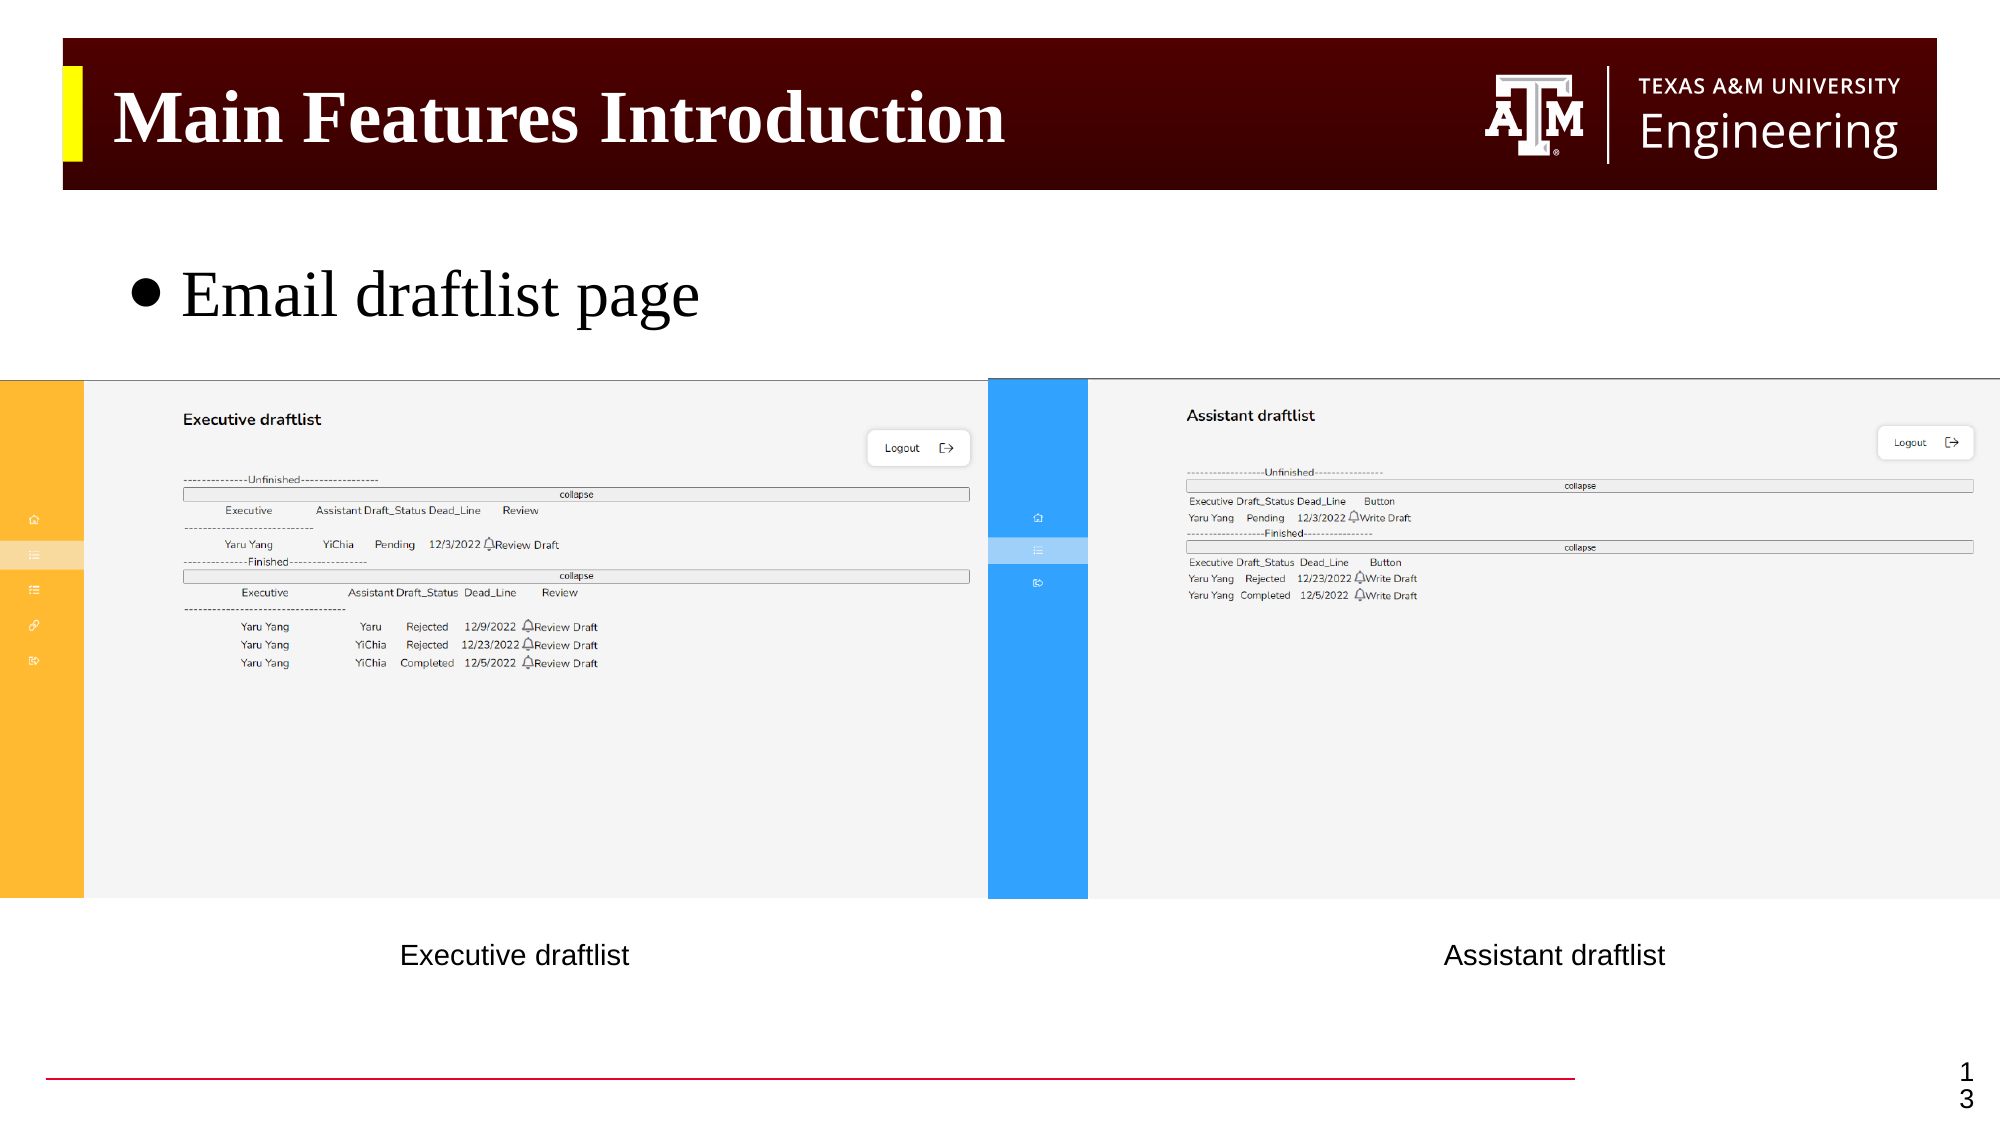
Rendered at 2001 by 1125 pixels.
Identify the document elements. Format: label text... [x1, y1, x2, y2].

slide_number ‹#› [1944, 1038, 1992, 1125]
list Email draftlist page [99, 242, 1900, 378]
title Main Features Introduction [105, 37, 1367, 189]
text_box Executive draftlist [392, 928, 638, 979]
list Email draftlist page [99, 906, 1900, 1005]
text_box Assistant draftlist [1436, 928, 1674, 979]
picture [1485, 66, 1900, 164]
picture [0, 378, 2000, 899]
